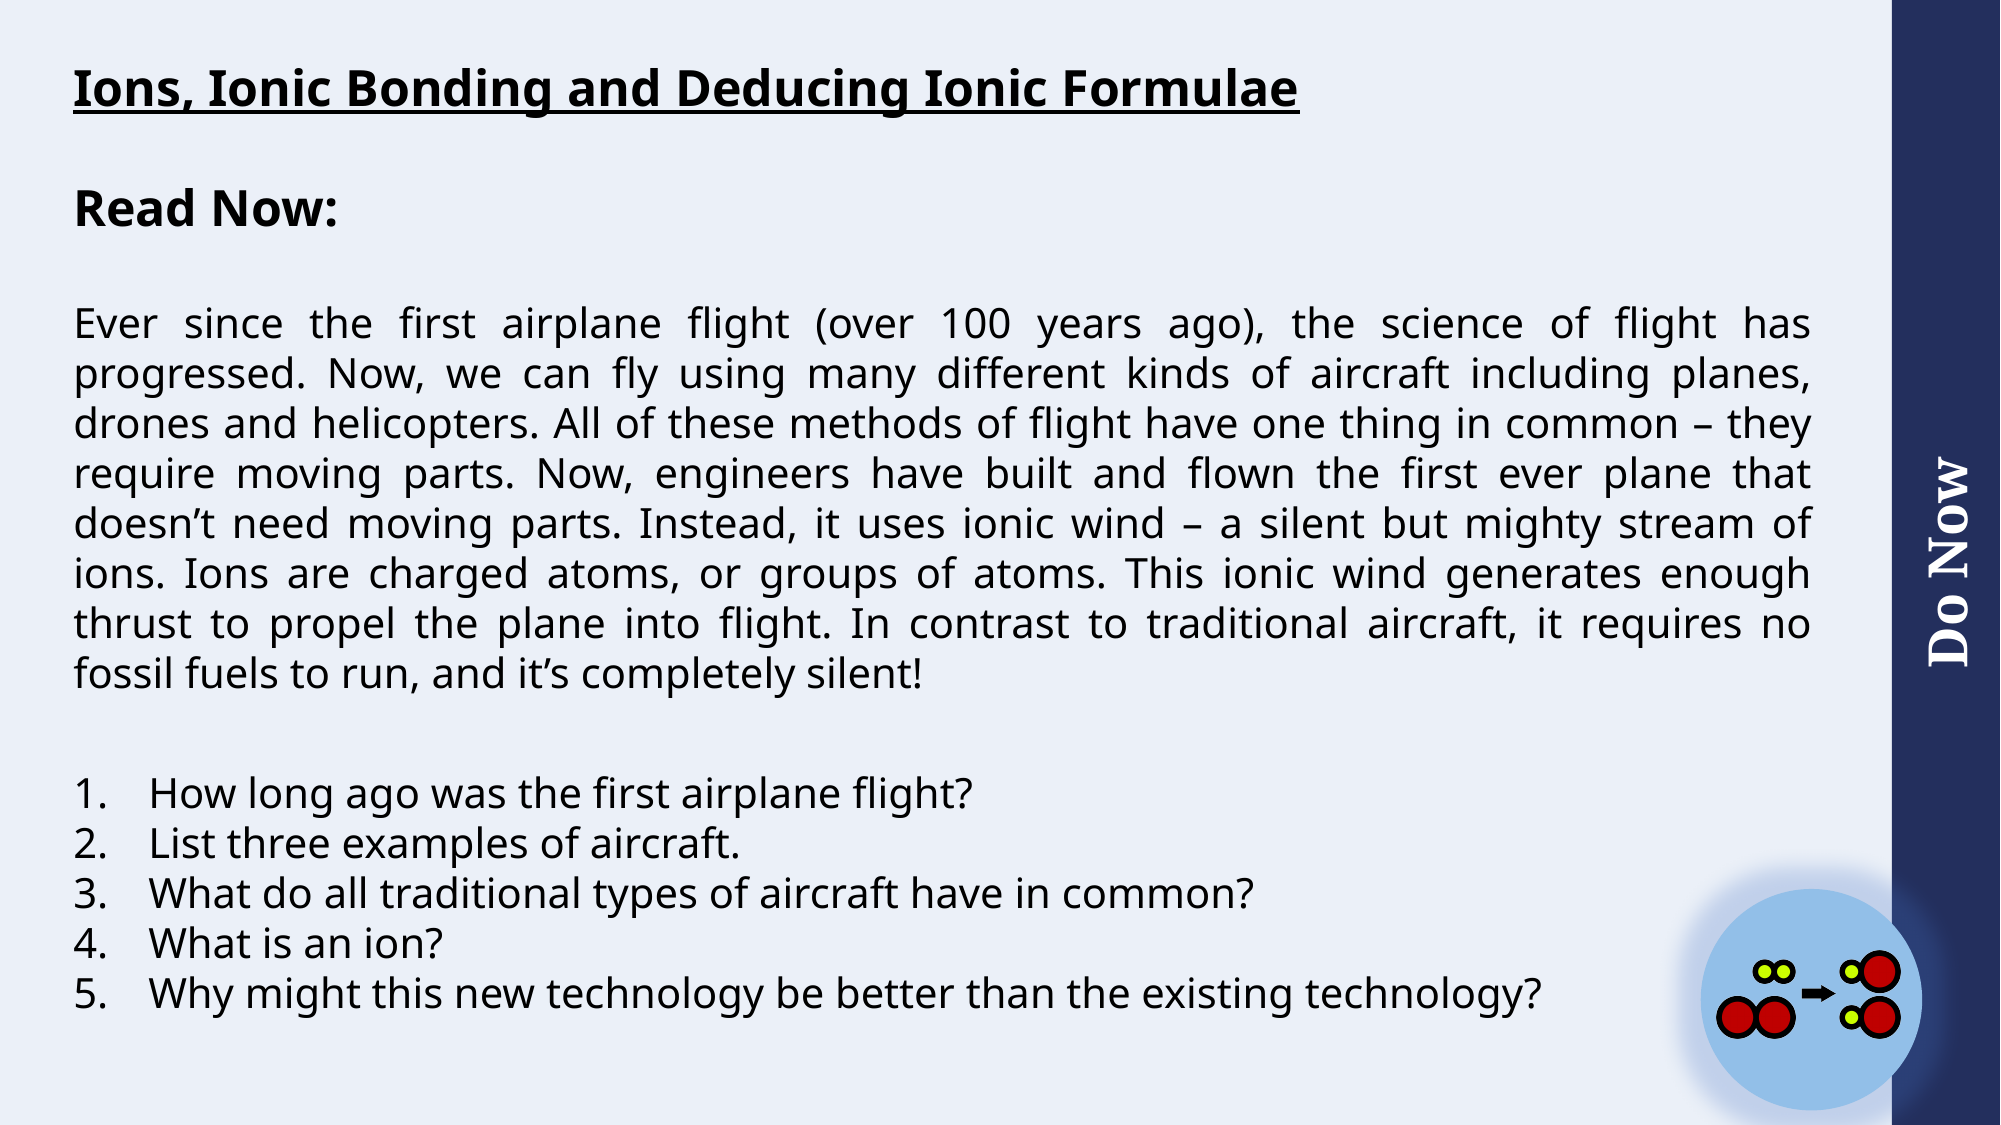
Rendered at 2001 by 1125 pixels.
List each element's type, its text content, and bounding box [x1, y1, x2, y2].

picture [1716, 950, 1901, 1039]
text_box Ions, Ionic Bonding and Deducing Ionic Formulae Read Now: Ever since the first airplane flight (over 100 years ago), the science of flight has progressed. Now, we can fly using many different kinds of aircraft including planes, drones and helicopters. All of these methods of flight have one thing in common – they require moving parts. Now, engineers have built and flown the first ever plane that doesn’t need moving parts. Instead, it uses ionic wind – a silent but mighty stream of ions. Ions are charged atoms, or groups of atoms. This ionic wind generates enough thrust to propel the plane into flight. In contrast to traditional aircraft, it requires no fossil fuels to run, and it’s completely silent! How long ago was the first airplane flight? List three examples of aircraft. What do all traditional types of aircraft have in common? What is an ion? Why might this new technology be better than the existing technology? [58, 48, 1828, 1024]
